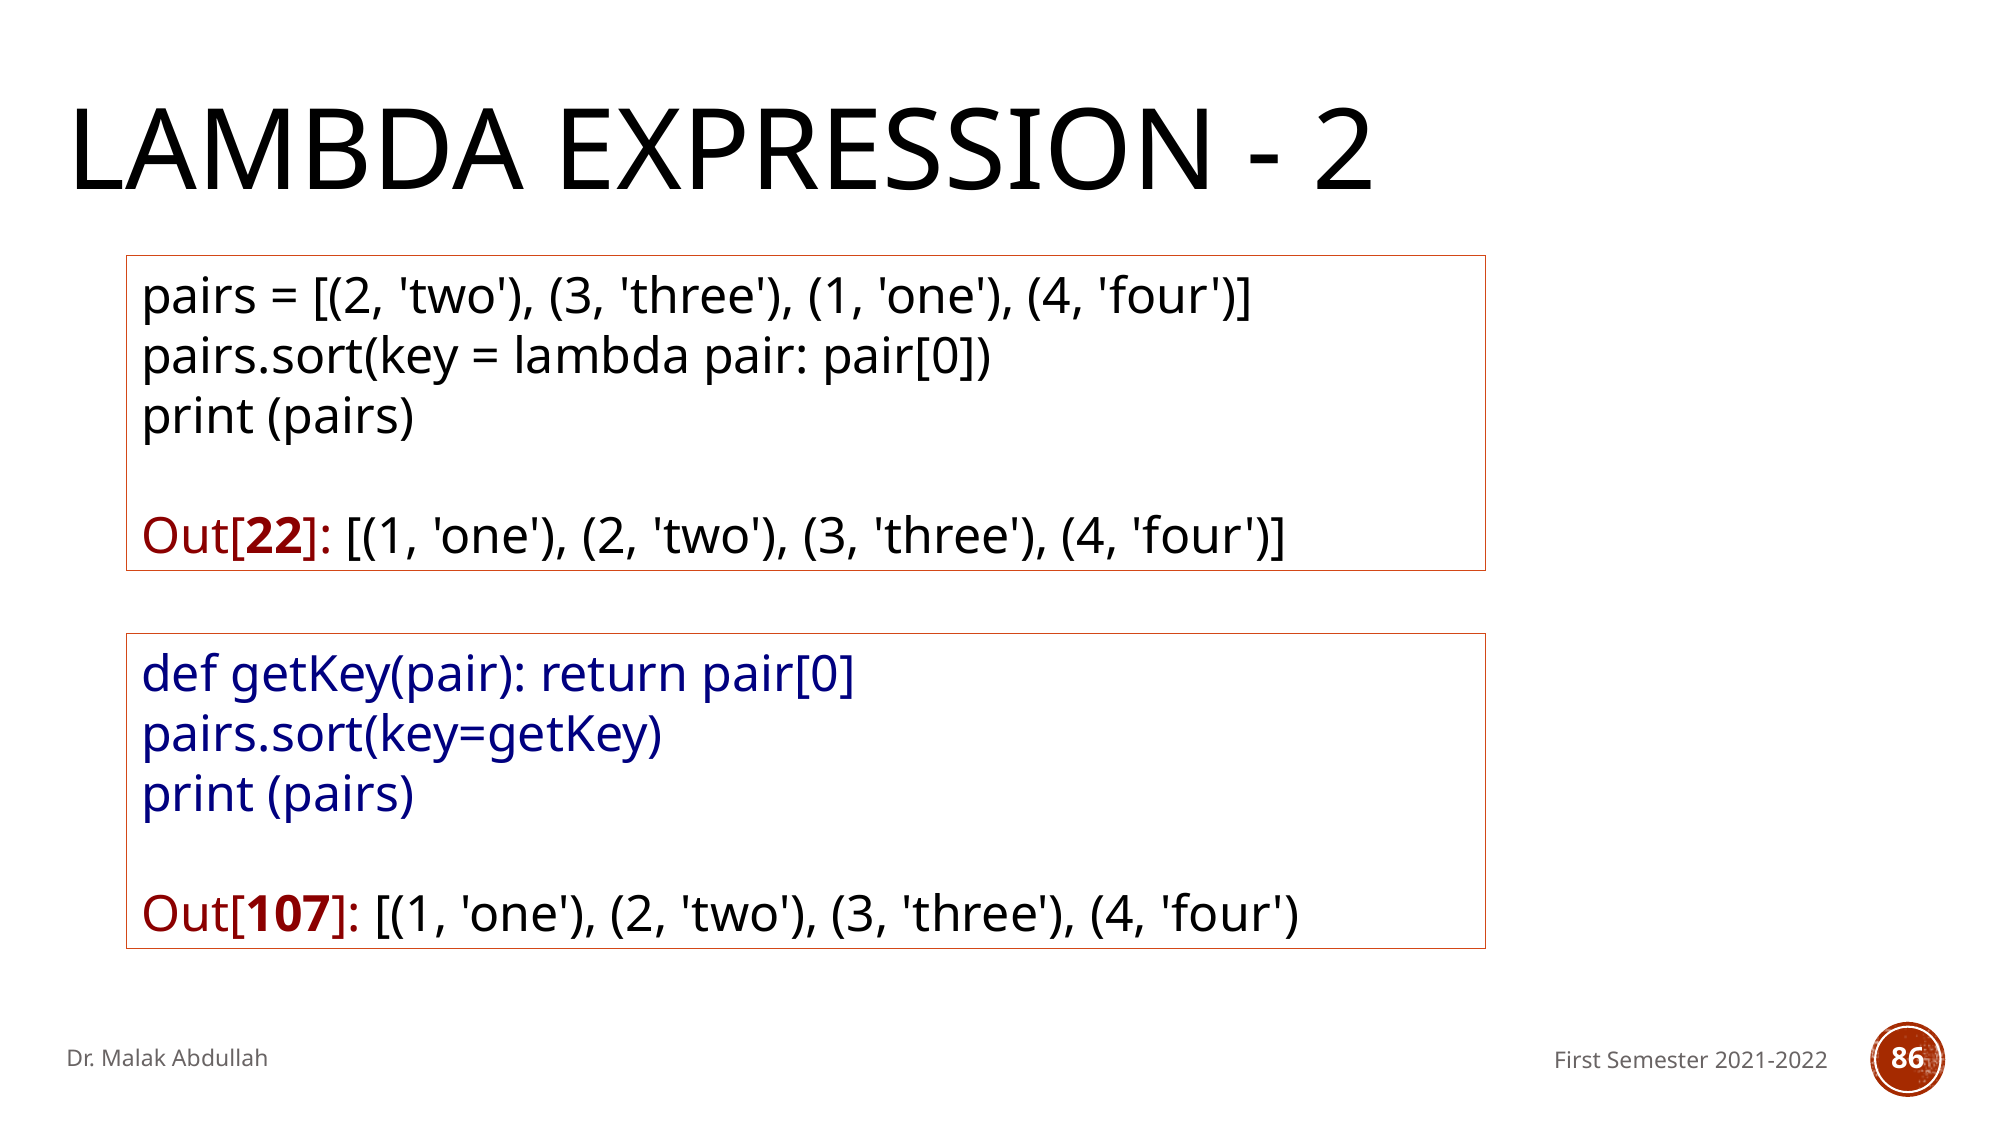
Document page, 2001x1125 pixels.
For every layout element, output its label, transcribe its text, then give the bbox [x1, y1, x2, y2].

text_box def getKey(pair): return pair[0] pairs.sort(key=getKey) print (pairs) Out[107]: [(1, 'one'), (2, 'two'), (3, 'three'), (4, 'four') [126, 633, 1486, 949]
slide_number First Semester 2021-2022 [1306, 1028, 1844, 1089]
footer Dr. Malak Abdullah [51, 1028, 1217, 1089]
title lambda expression - 2 [51, 49, 1920, 258]
slide_number 86 [1855, 1028, 1961, 1089]
text_box pairs = [(2, 'two'), (3, 'three'), (1, 'one'), (4, 'four')] pairs.sort(key = lambda pair: pair[0]) print (pairs) Out[22]: [(1, 'one'), (2, 'two'), (3, 'three'), (4, 'four')] [126, 255, 1486, 571]
